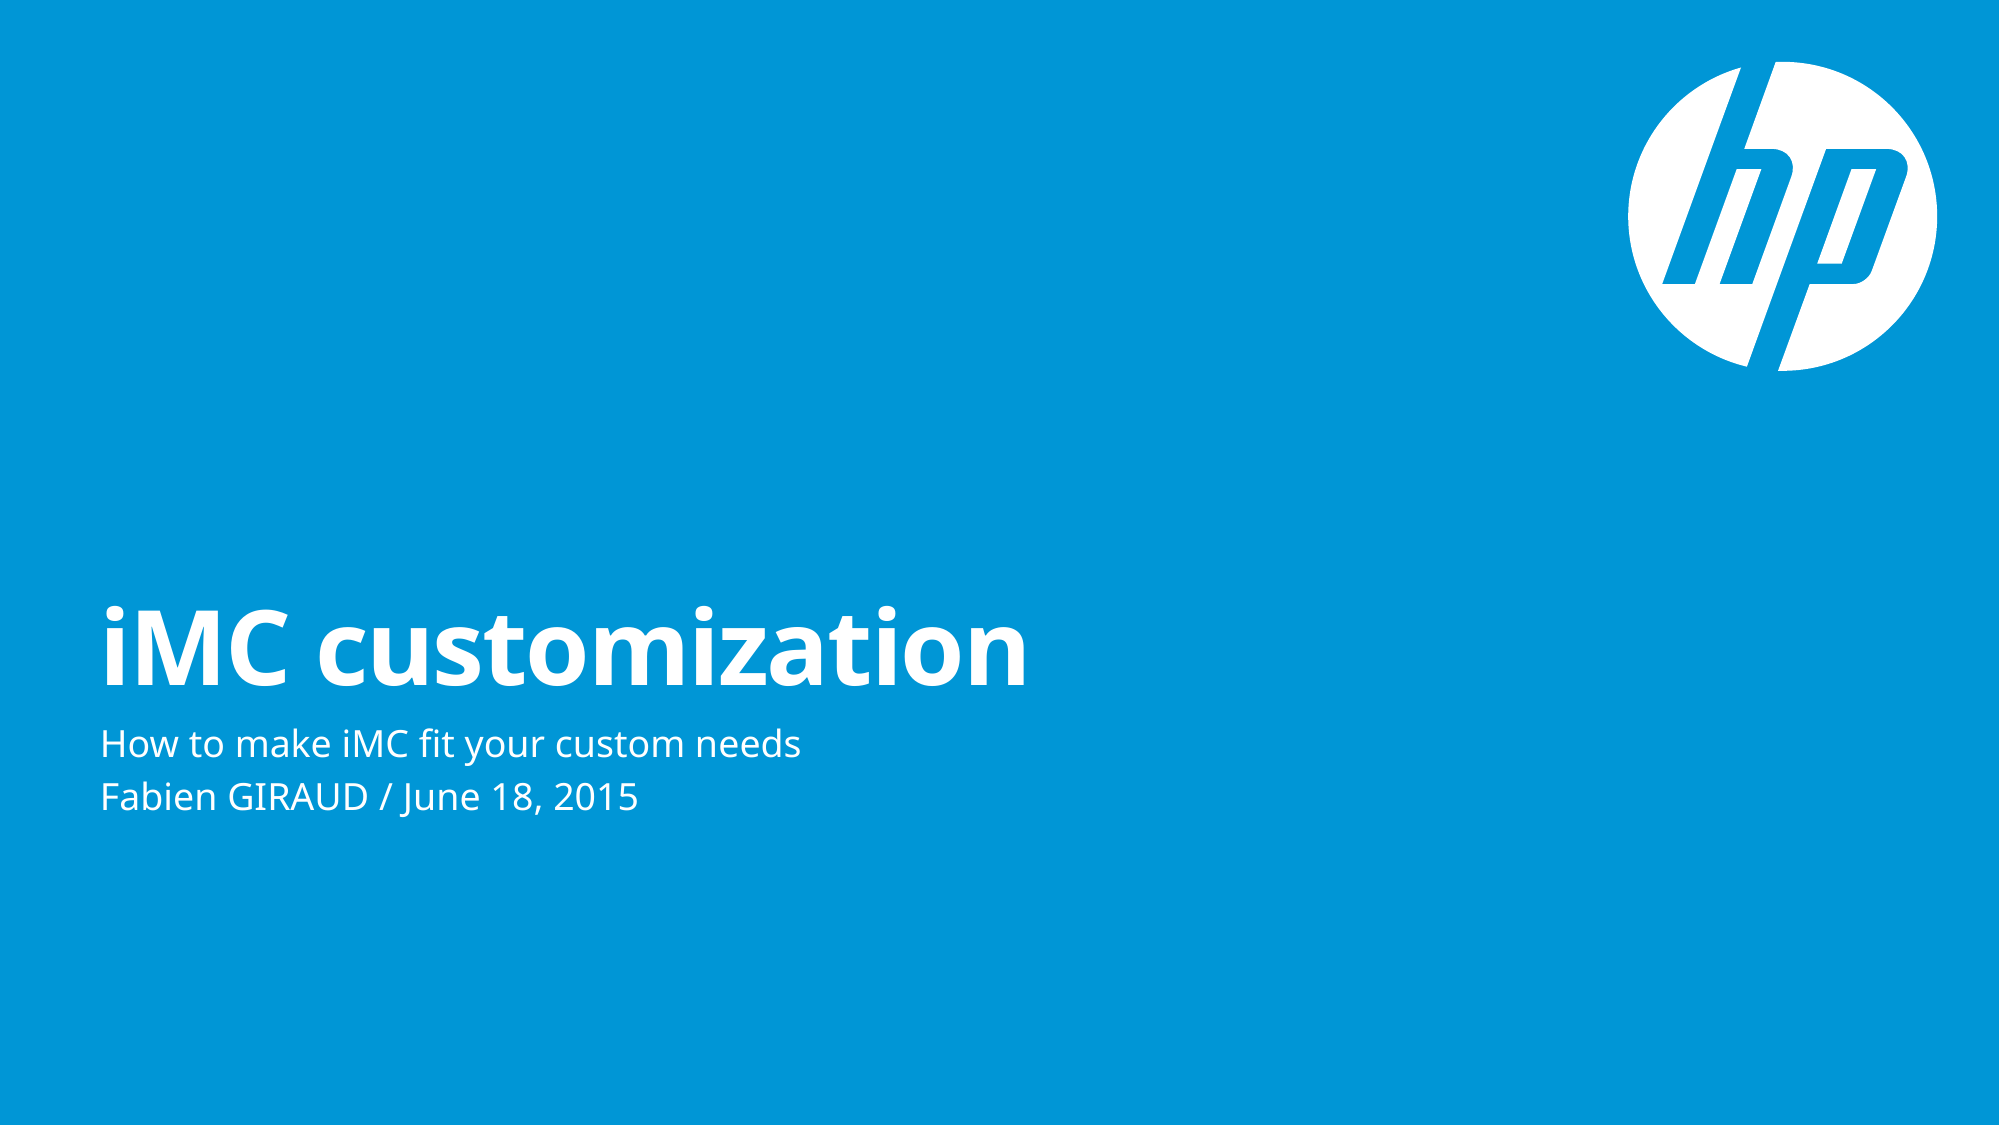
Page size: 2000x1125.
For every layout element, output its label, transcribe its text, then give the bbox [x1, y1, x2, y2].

subtitle How to make iMC fit your custom needs Fabien GIRAUD / June 18, 2015 [99, 725, 1600, 920]
title iMC customization [99, 453, 1600, 709]
